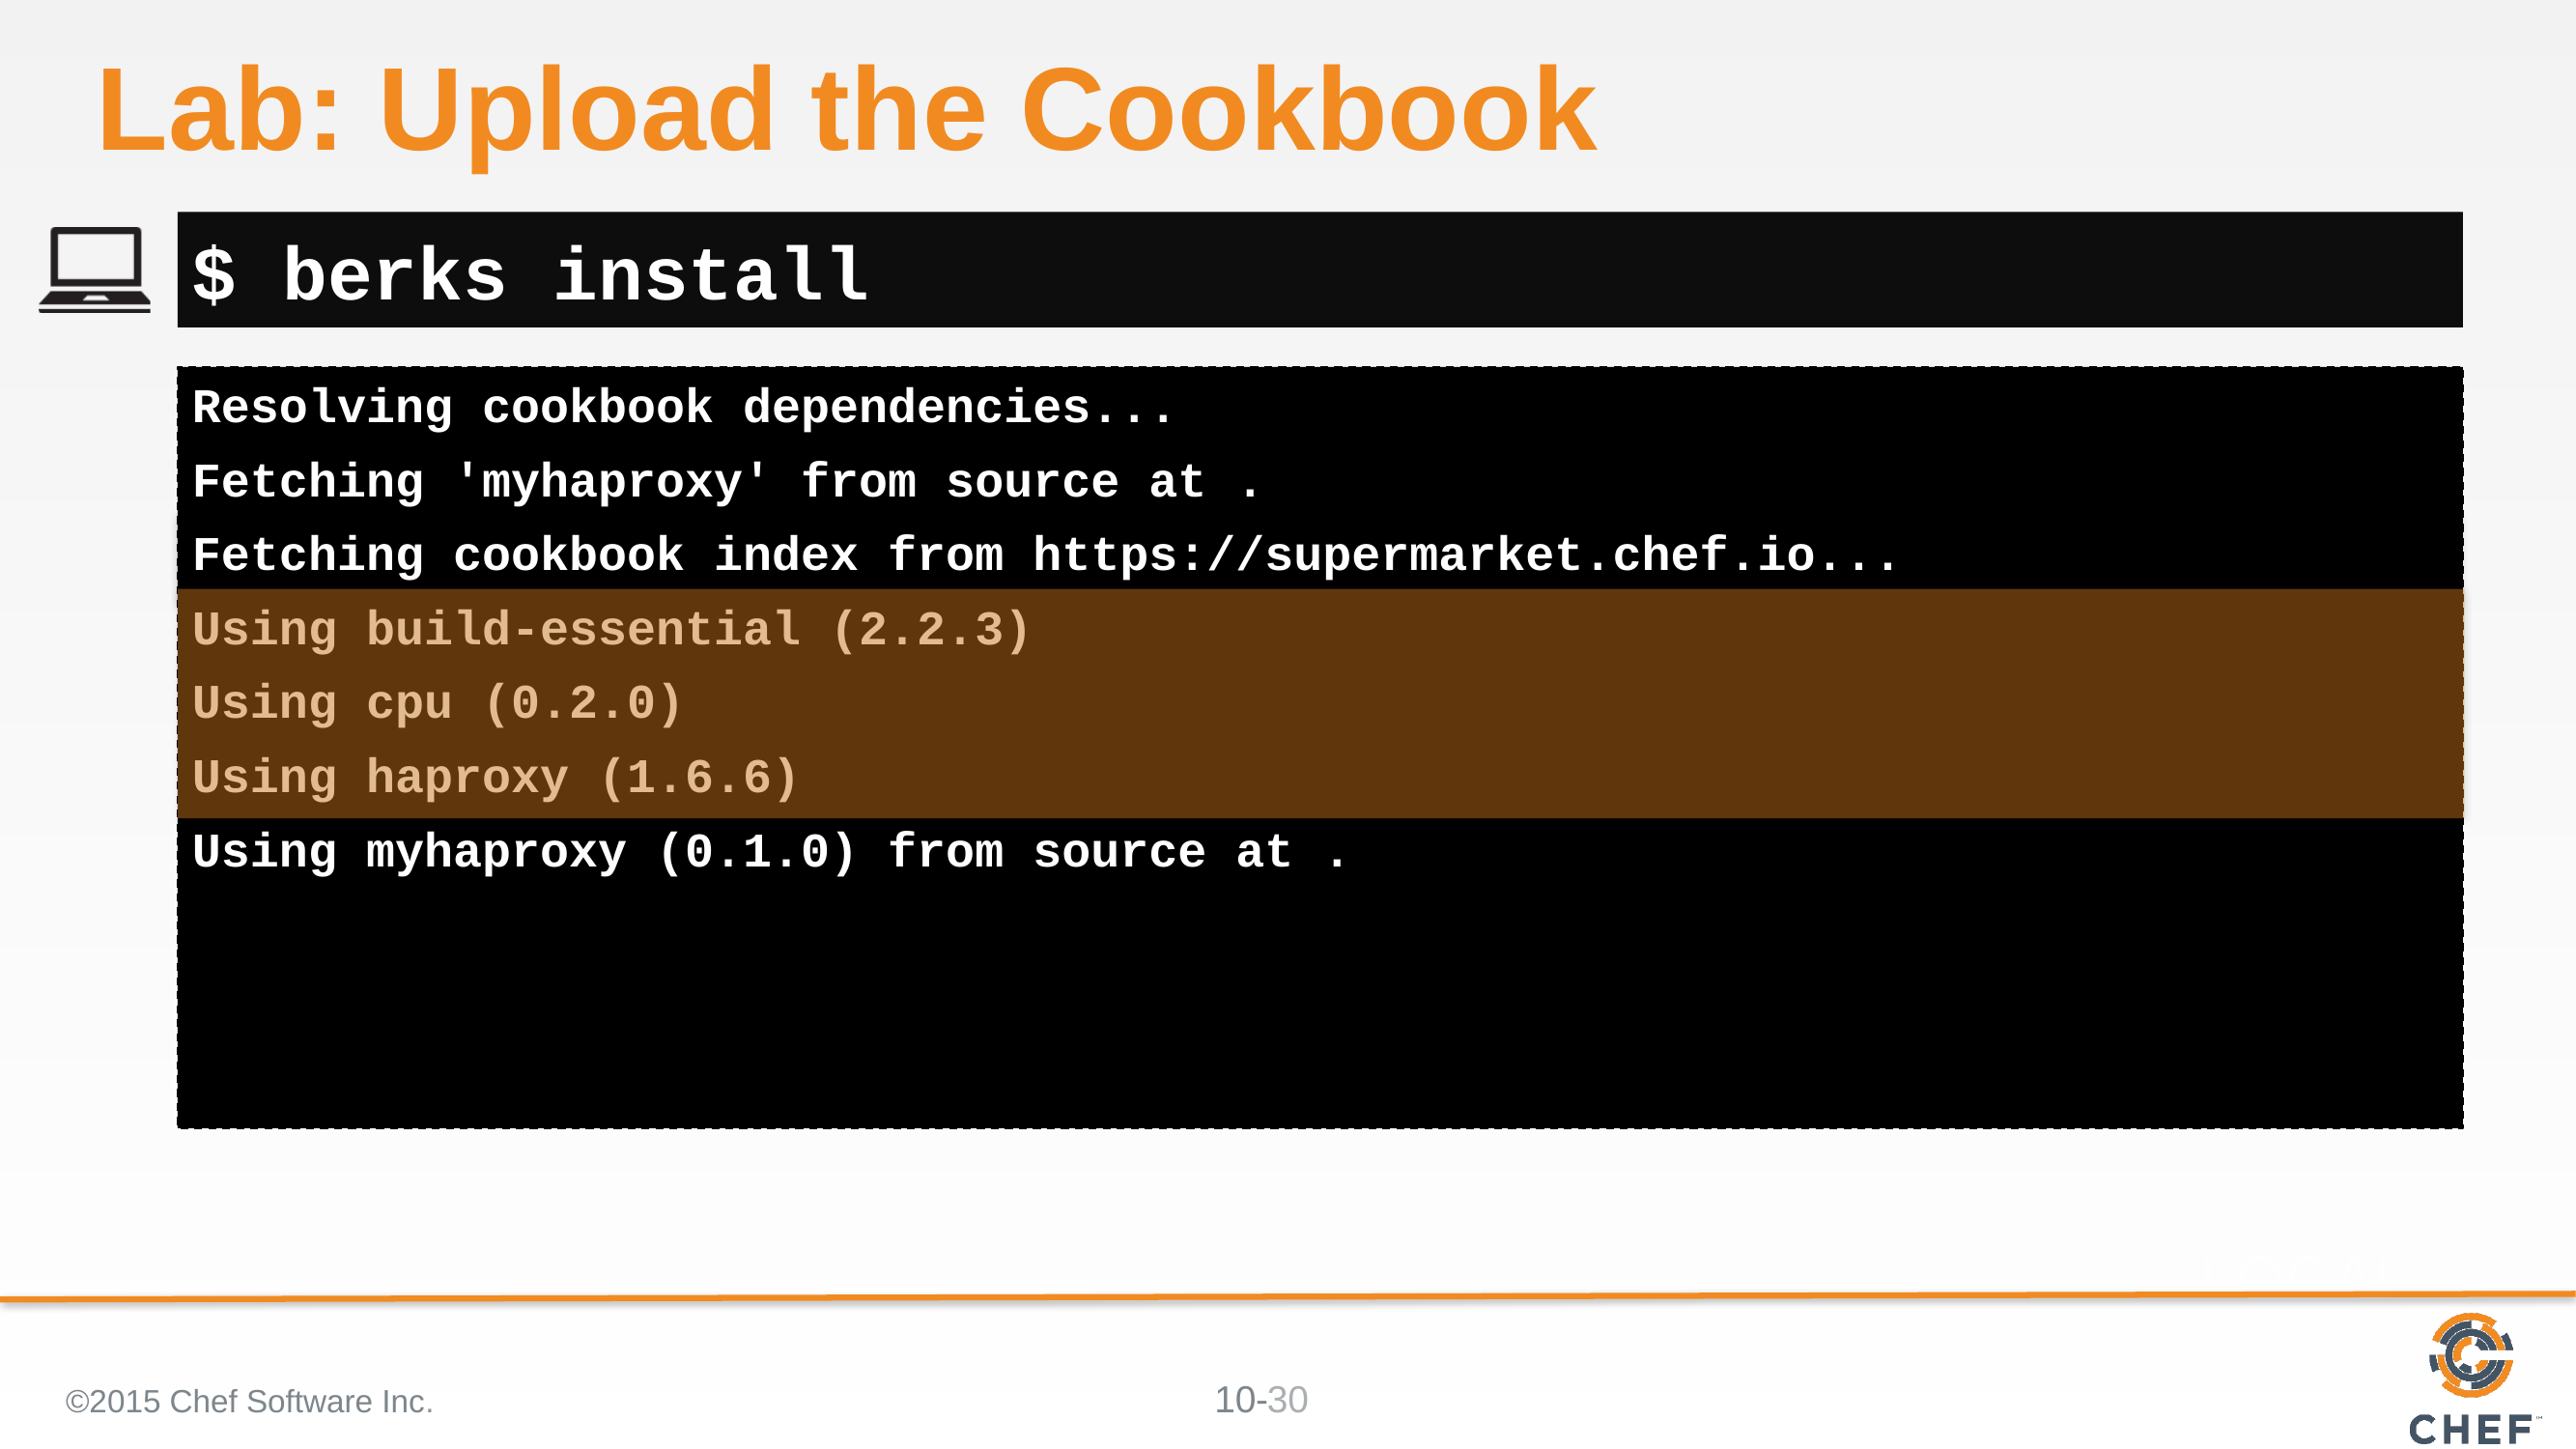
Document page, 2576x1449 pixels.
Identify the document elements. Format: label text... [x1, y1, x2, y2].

list Resolving cookbook dependencies... Fetching 'myhaproxy' from source at . Fetching cookbook index from https://supermarket.chef.io... Using build-essential (2.2.3) Using cpu (0.2.0) Using haproxy (1.6.6) Using myhaproxy (0.1.0) from source at . [177, 366, 2464, 588]
text_box [177, 588, 2465, 819]
list Resolving cookbook dependencies... Fetching 'myhaproxy' from source at . Fetching cookbook index from https://supermarket.chef.io... Using build-essential (2.2.3) Using cpu (0.2.0) Using haproxy (1.6.6) Using myhaproxy (0.1.0) from source at . [177, 830, 2464, 1129]
footer ©2015 Chef Software Inc. [51, 1359, 952, 1440]
slide_number 30 [998, 1359, 1578, 1437]
picture [2399, 1297, 2550, 1449]
title Lab: Upload the Cookbook [96, 48, 2463, 180]
list $ berks install [177, 212, 2463, 327]
